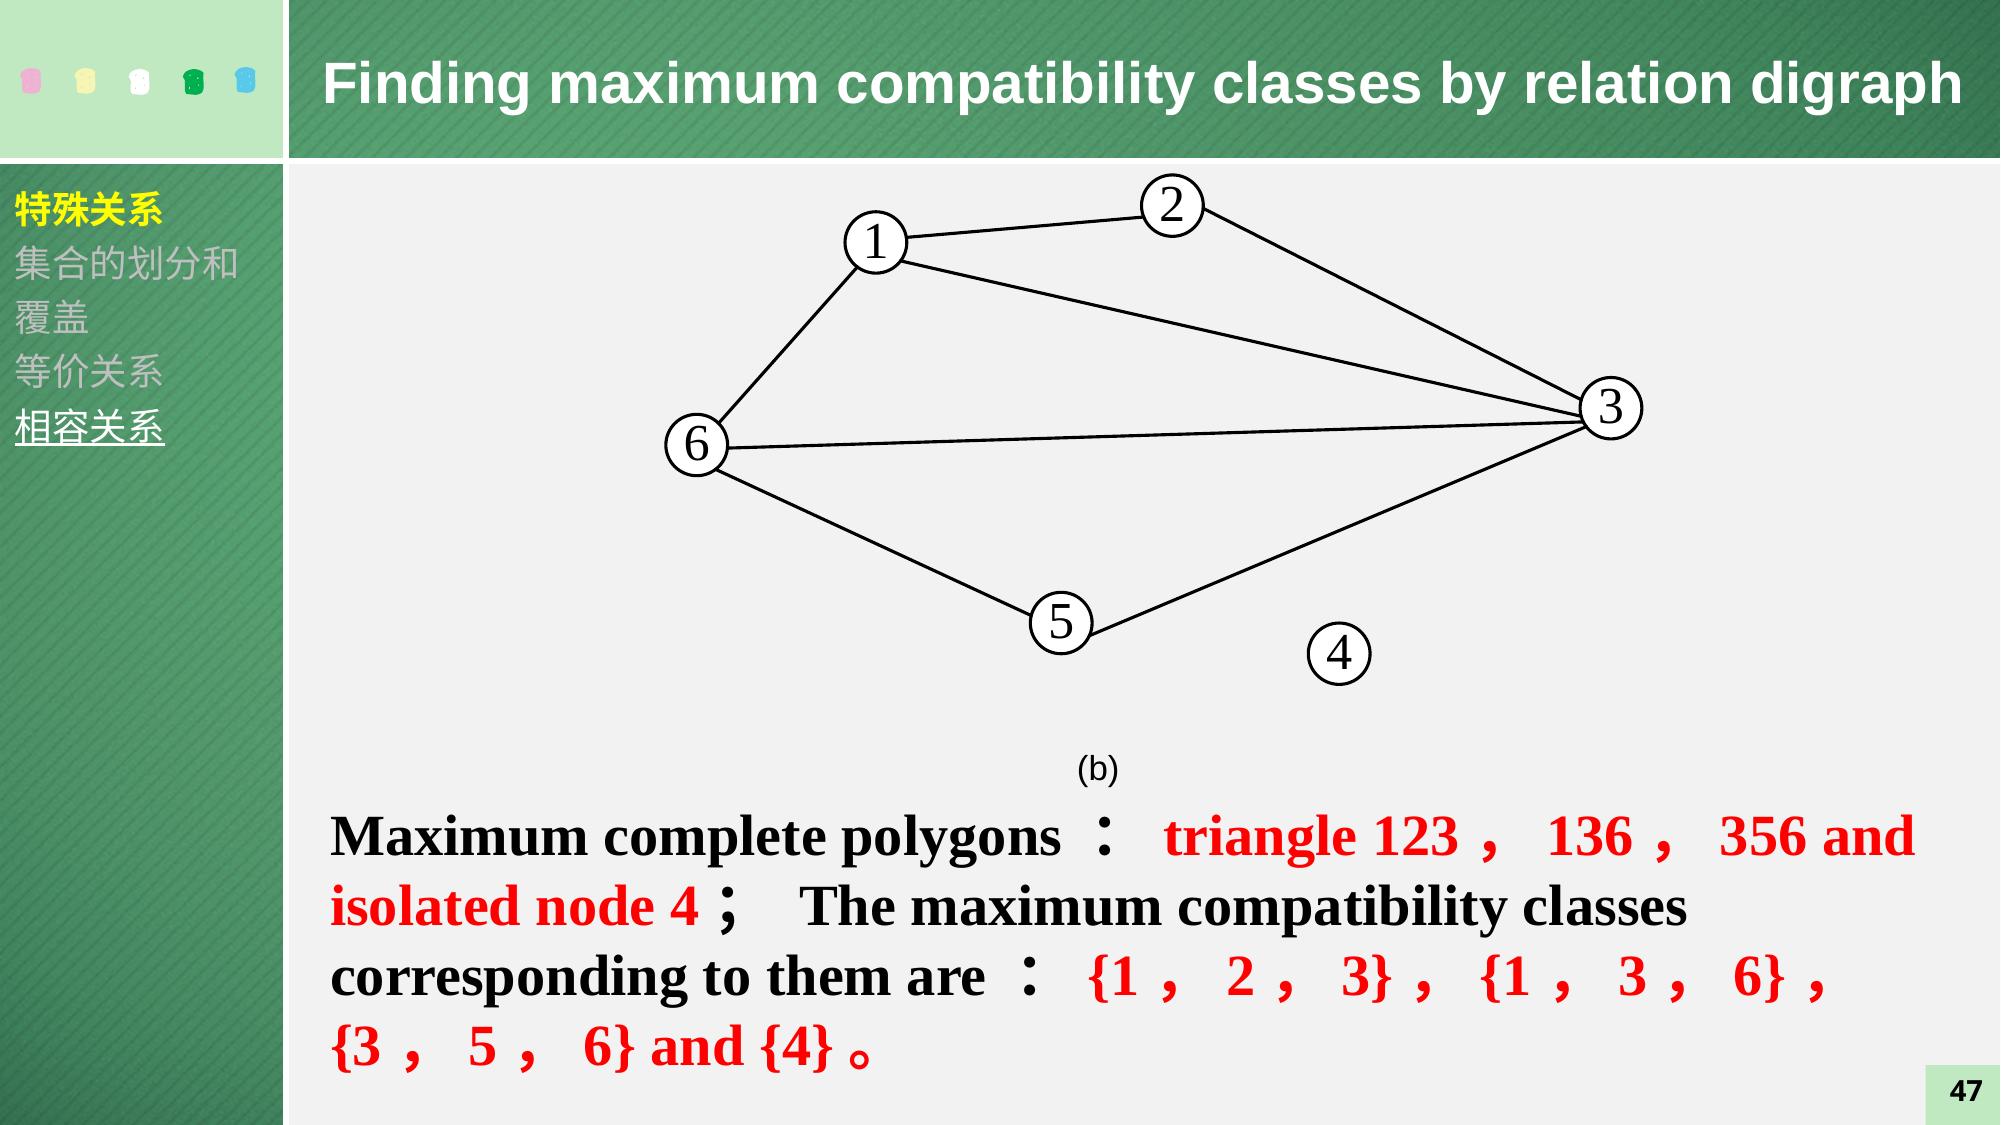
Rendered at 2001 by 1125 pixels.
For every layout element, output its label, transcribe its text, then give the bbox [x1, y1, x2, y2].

picture [0, 164, 283, 1125]
text_box Finding maximum compatibility classes by relation digraph [307, 38, 2000, 123]
slide_number 47 [1925, 1065, 2000, 1125]
picture [657, 166, 1650, 819]
text_box Maximum complete polygons ：triangle 123，136，356 and isolated node 4； The maximum compatibility classes corresponding to them are ：{1，2，3}，{1，3，6}，{3，5，6} and {4}。 [315, 789, 1968, 1085]
text_box 特殊关系 集合的划分和覆盖 等价关系 相容关系 [0, 170, 277, 563]
picture [289, 0, 2000, 158]
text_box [19, 65, 258, 95]
